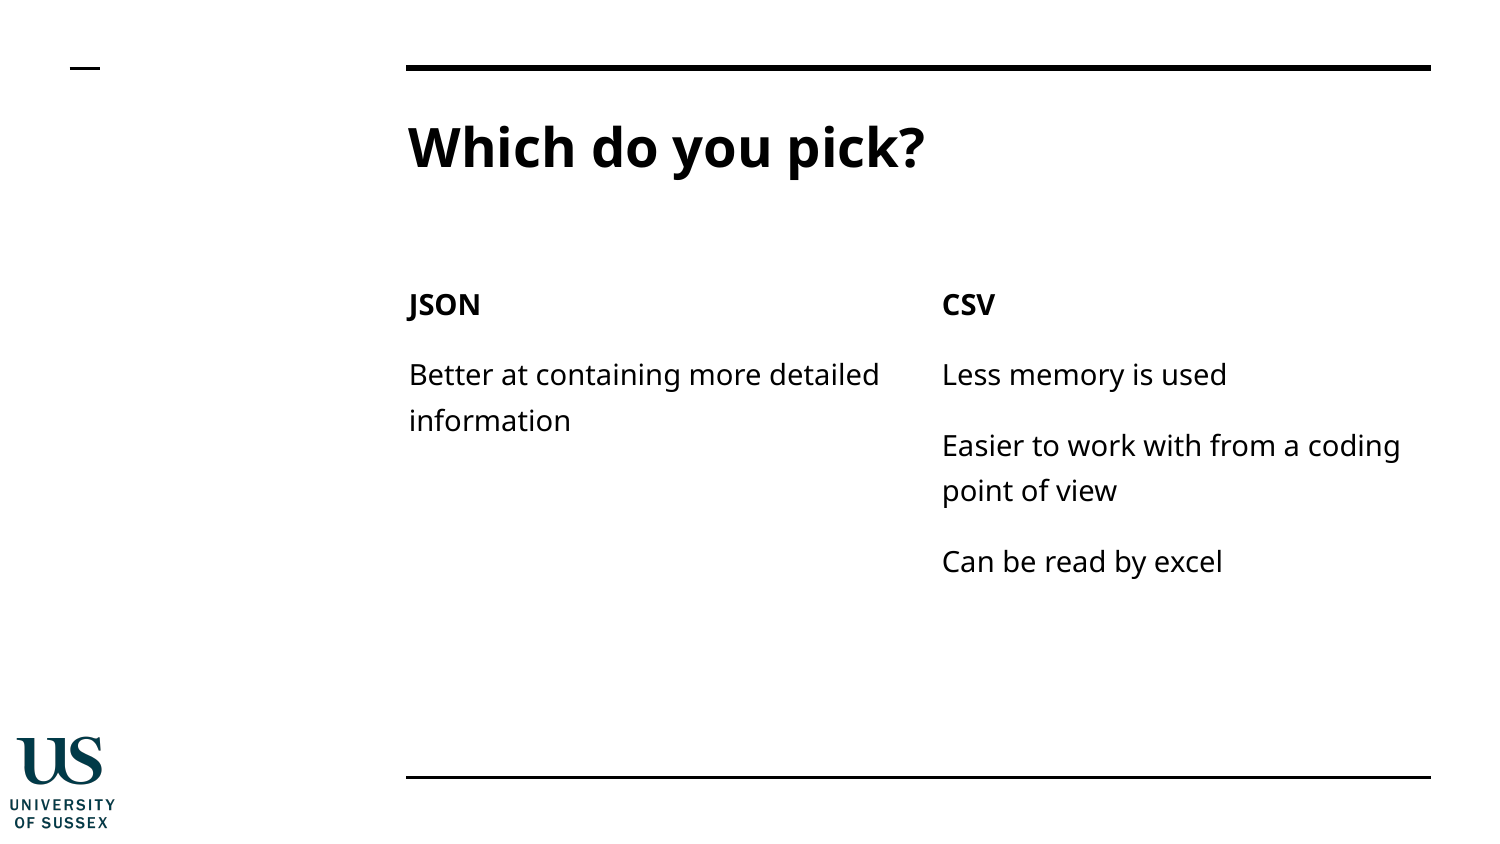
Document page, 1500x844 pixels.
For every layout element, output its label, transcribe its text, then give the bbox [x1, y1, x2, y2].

list JSON Better at containing more detailed information [393, 262, 898, 756]
title Which do you pick? [393, 94, 1431, 199]
picture [0, 721, 123, 844]
list CSV Less memory is used Easier to work with from a coding point of view Can be read by excel [926, 262, 1431, 756]
